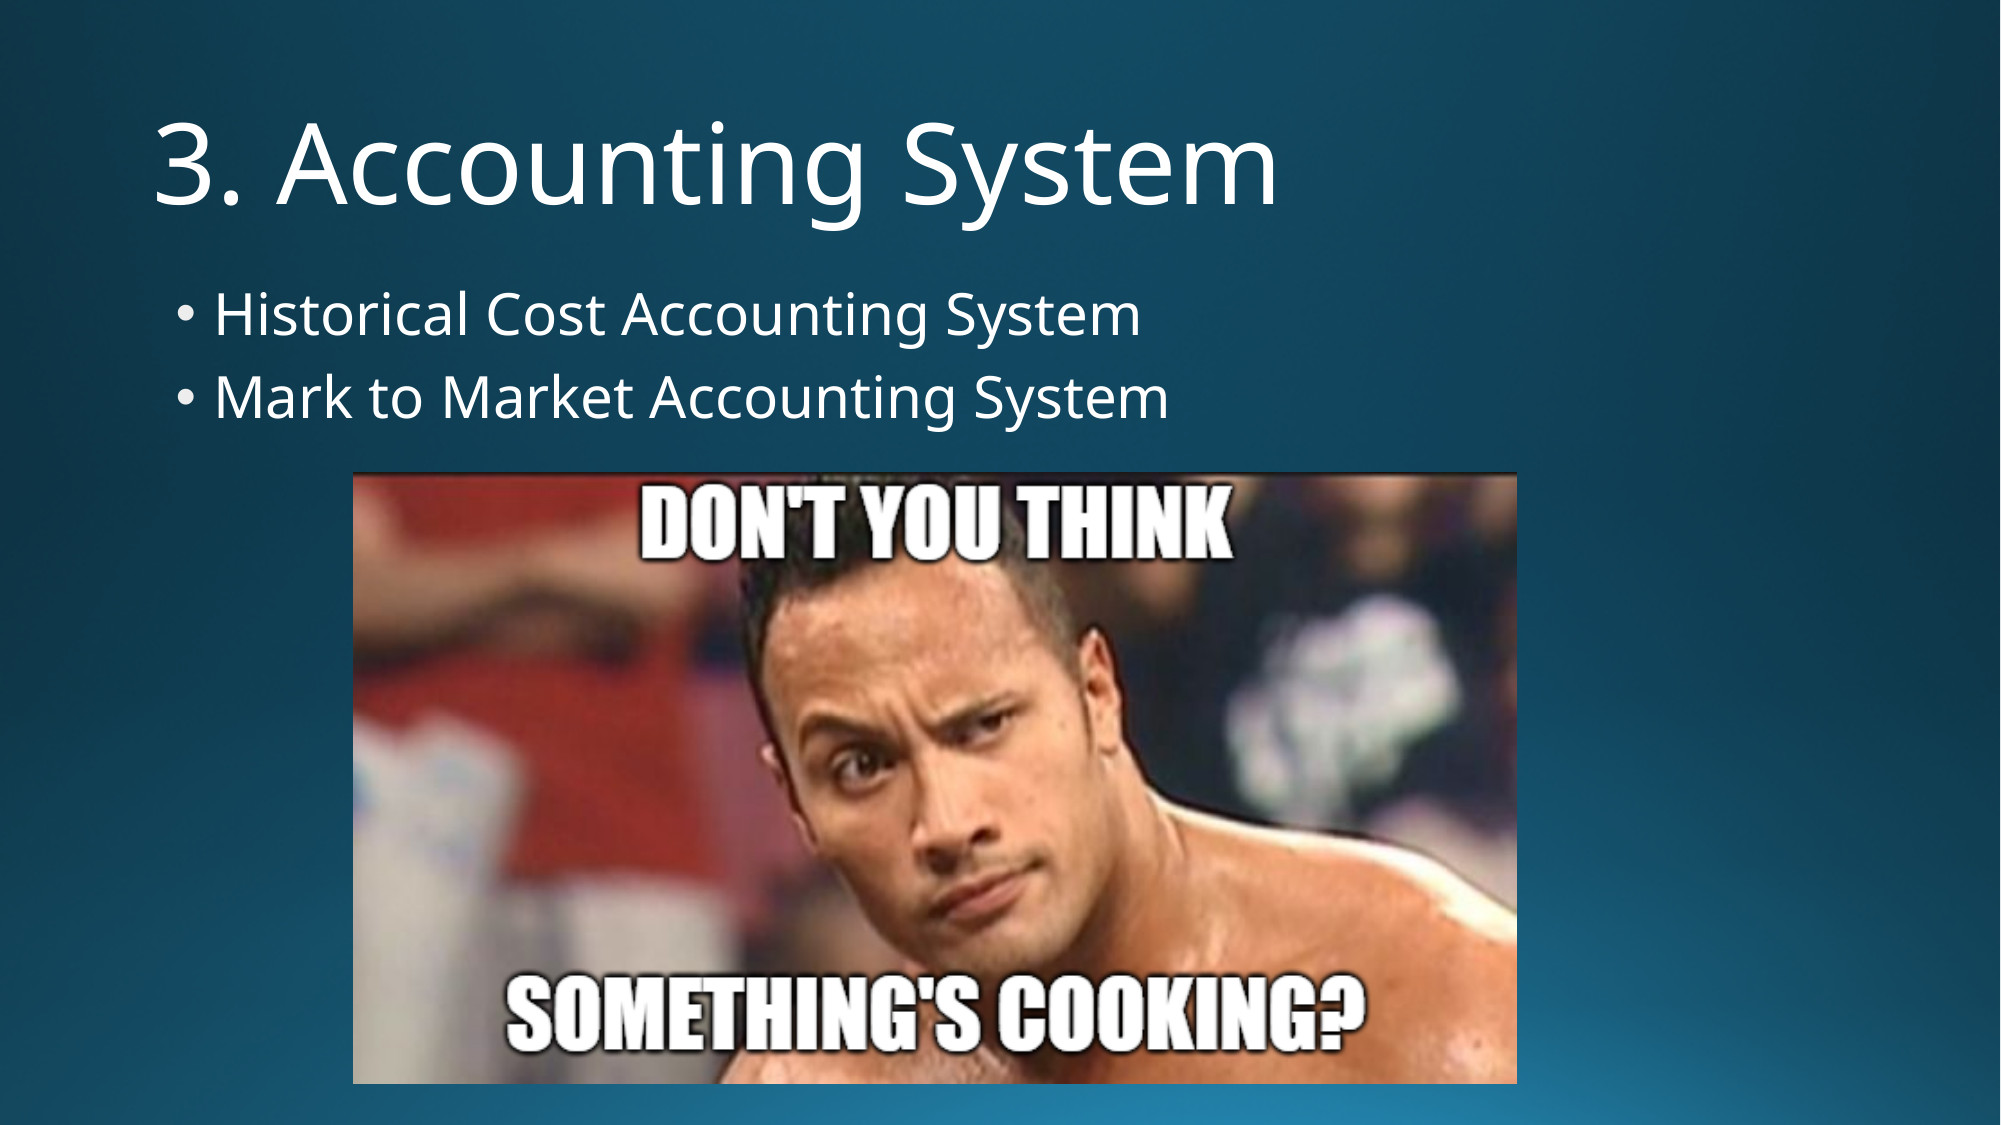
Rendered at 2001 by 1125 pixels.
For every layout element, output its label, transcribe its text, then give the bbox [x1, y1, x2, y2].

picture [0, 0, 2001, 1125]
list Historical Cost Accounting System Mark to Market Accounting System [160, 277, 1840, 992]
title 3. Accounting System [137, 59, 1863, 278]
